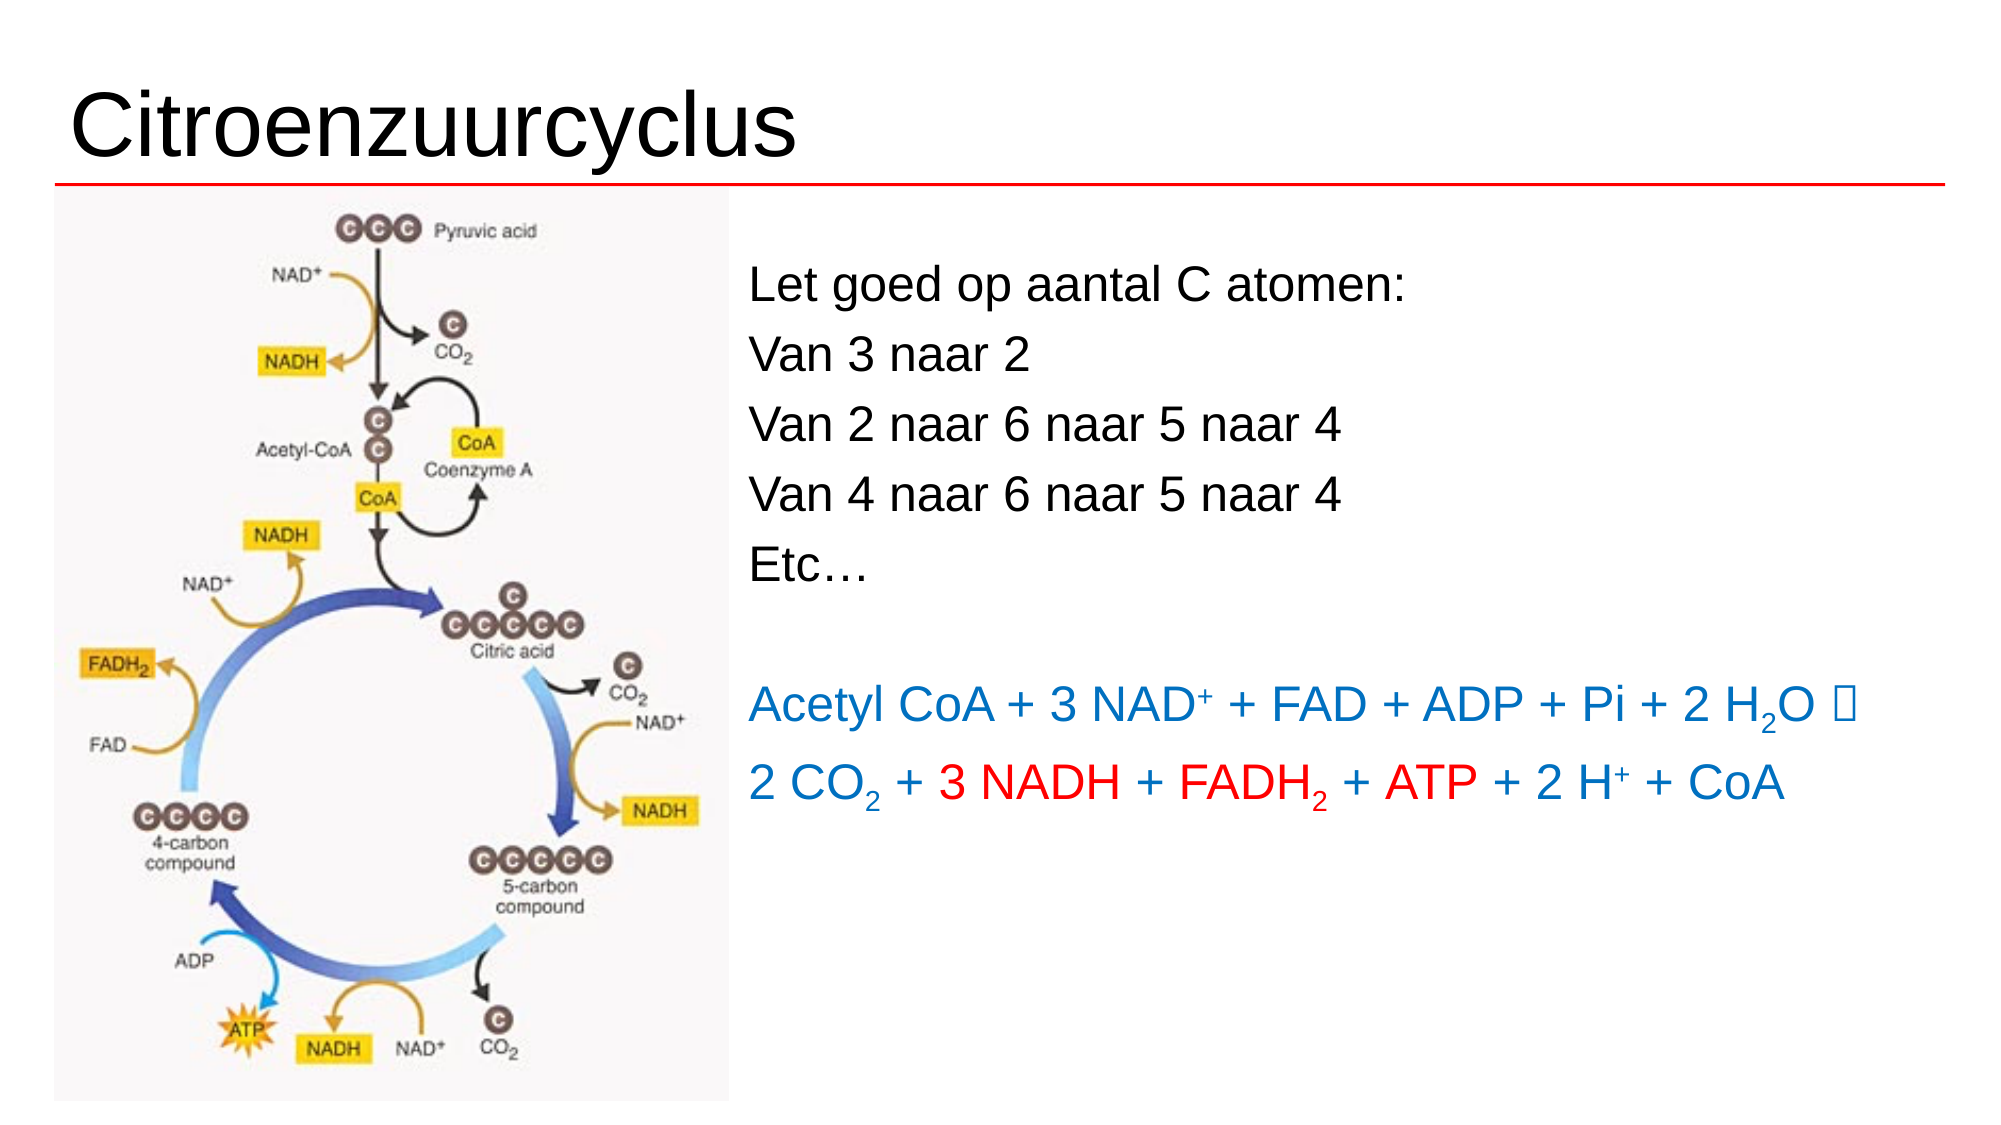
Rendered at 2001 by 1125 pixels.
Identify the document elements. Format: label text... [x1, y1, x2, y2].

title Citroenzuurcyclus [54, 54, 1946, 185]
list Let goed op aantal C atomen: Van 3 naar 2 Van 2 naar 6 naar 5 naar 4 Van 4 naar 6 naar 5 naar 4 Etc… Acetyl CoA + 3 NAD+ + FAD + ADP + Pi + 2 H2O  2 CO2 + 3 NADH + FADH2 + ATP + 2 H+ + CoA [733, 243, 1946, 986]
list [54, 187, 729, 1102]
